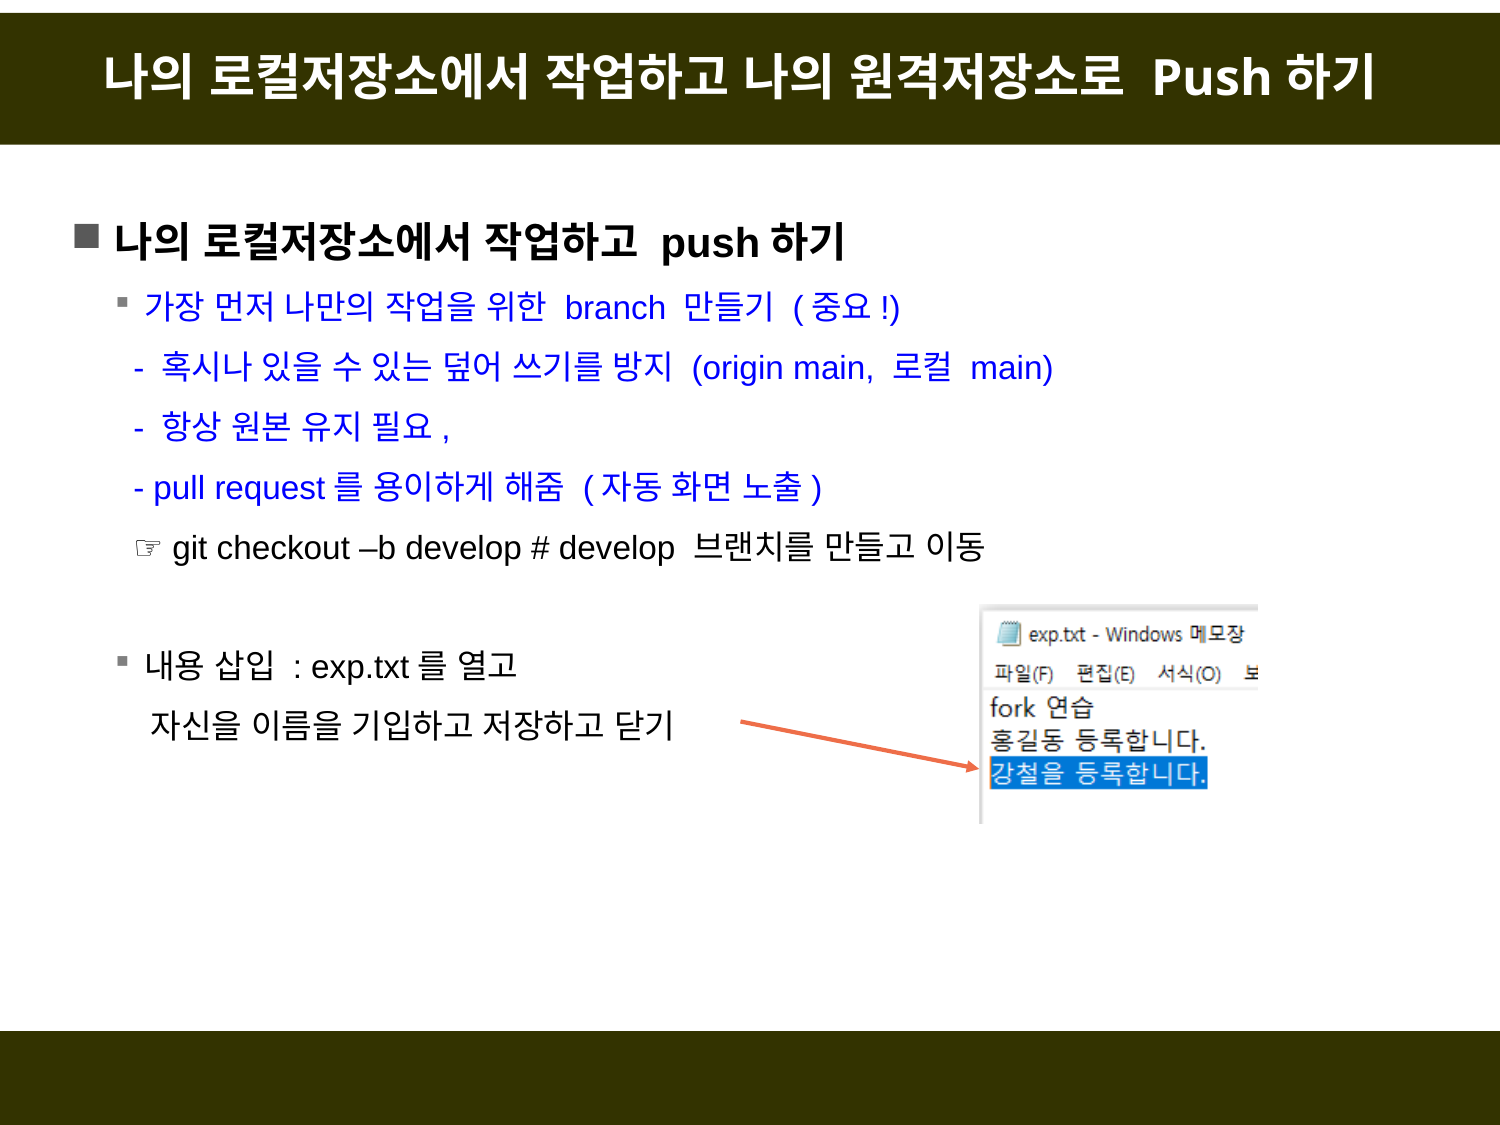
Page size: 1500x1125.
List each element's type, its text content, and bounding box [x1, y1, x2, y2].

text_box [740, 721, 980, 769]
title 나의 로컬저장소에서 작업하고 나의 원격저장소로 Push하기 [88, 31, 1441, 126]
picture [979, 604, 1258, 824]
text_box 나의 로컬저장소에서 작업하고 push하기 가장 먼저 나만의 작업을 위한 branch 만들기 (중요!) - 혹시나 있을 수 있는 덮어 쓰기를 방지 (origin main, 로컬 main) - 항상 원본 유지 필요, - pull request를 용이하게 해줌 (자동 화면 노출) ☞ git checkout –b develop # develop 브랜치를 만들고 이동 내용 삽입 : exp.txt를 열고 자신을 이름을 기입하고 저장하고 닫기 [56, 183, 1474, 821]
